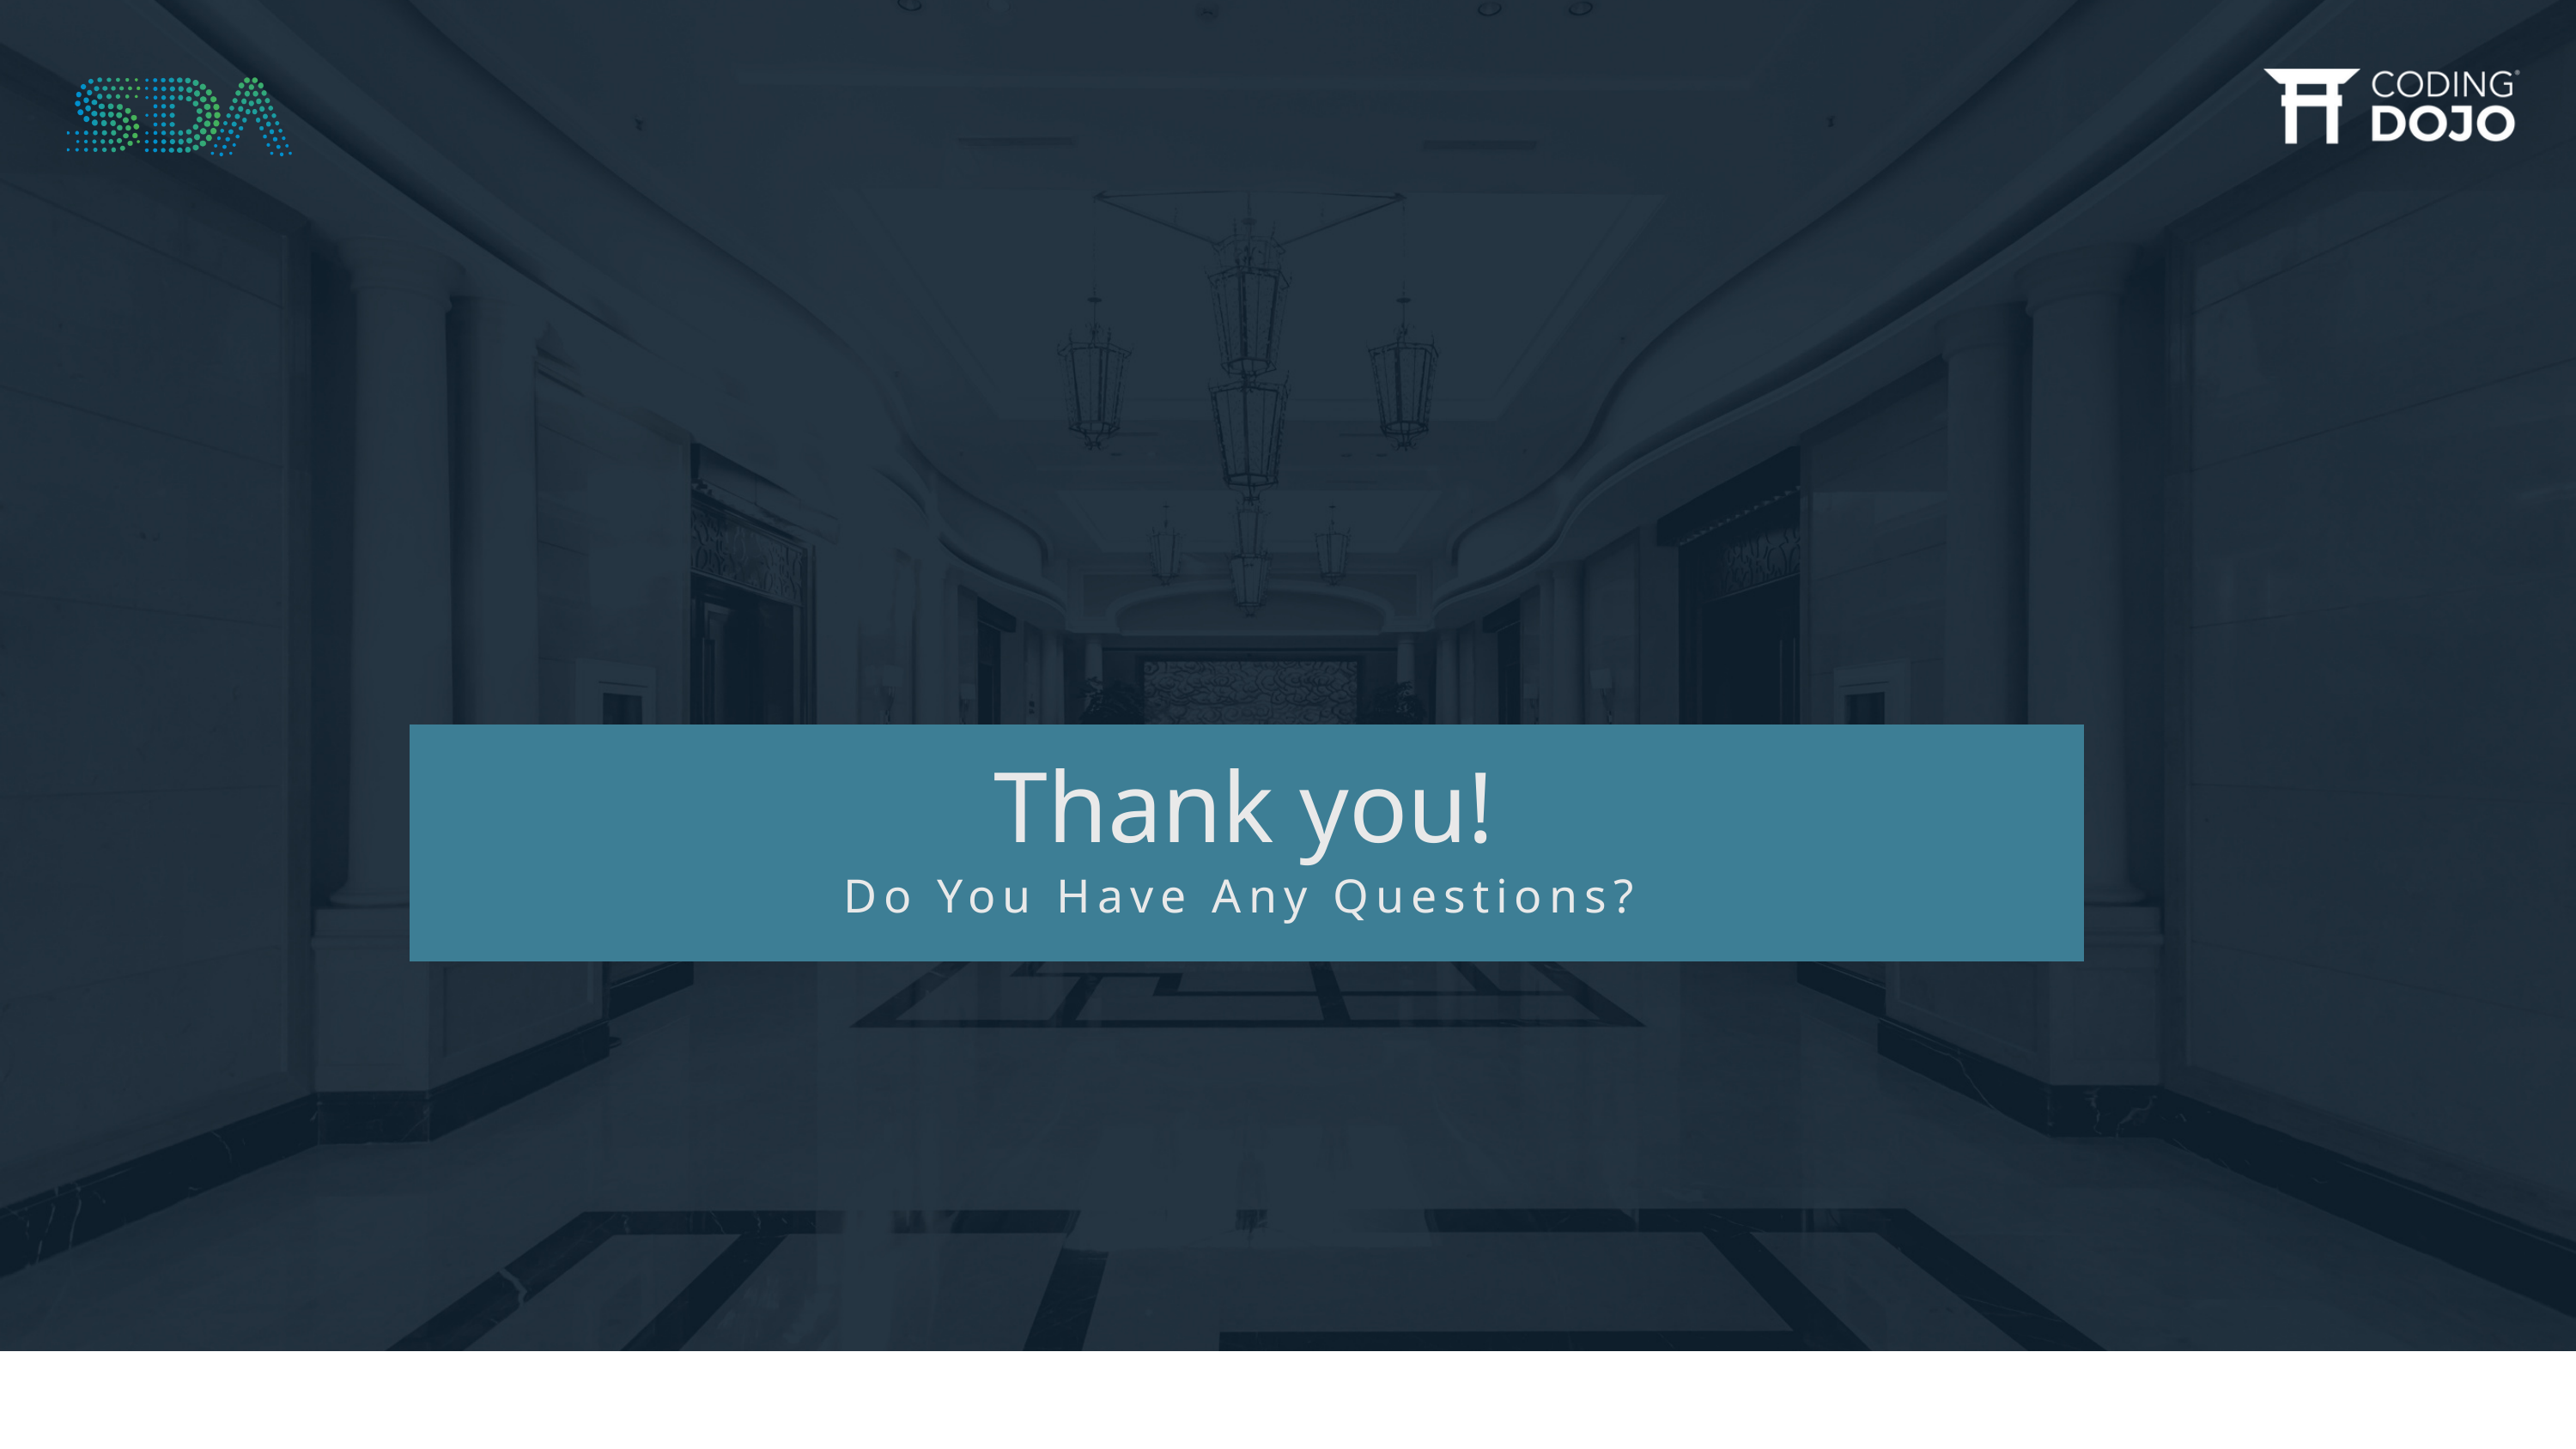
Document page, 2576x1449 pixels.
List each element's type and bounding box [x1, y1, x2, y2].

text_box [0, 1350, 2576, 1449]
text_box [409, 724, 2085, 961]
picture [0, 0, 2576, 1350]
